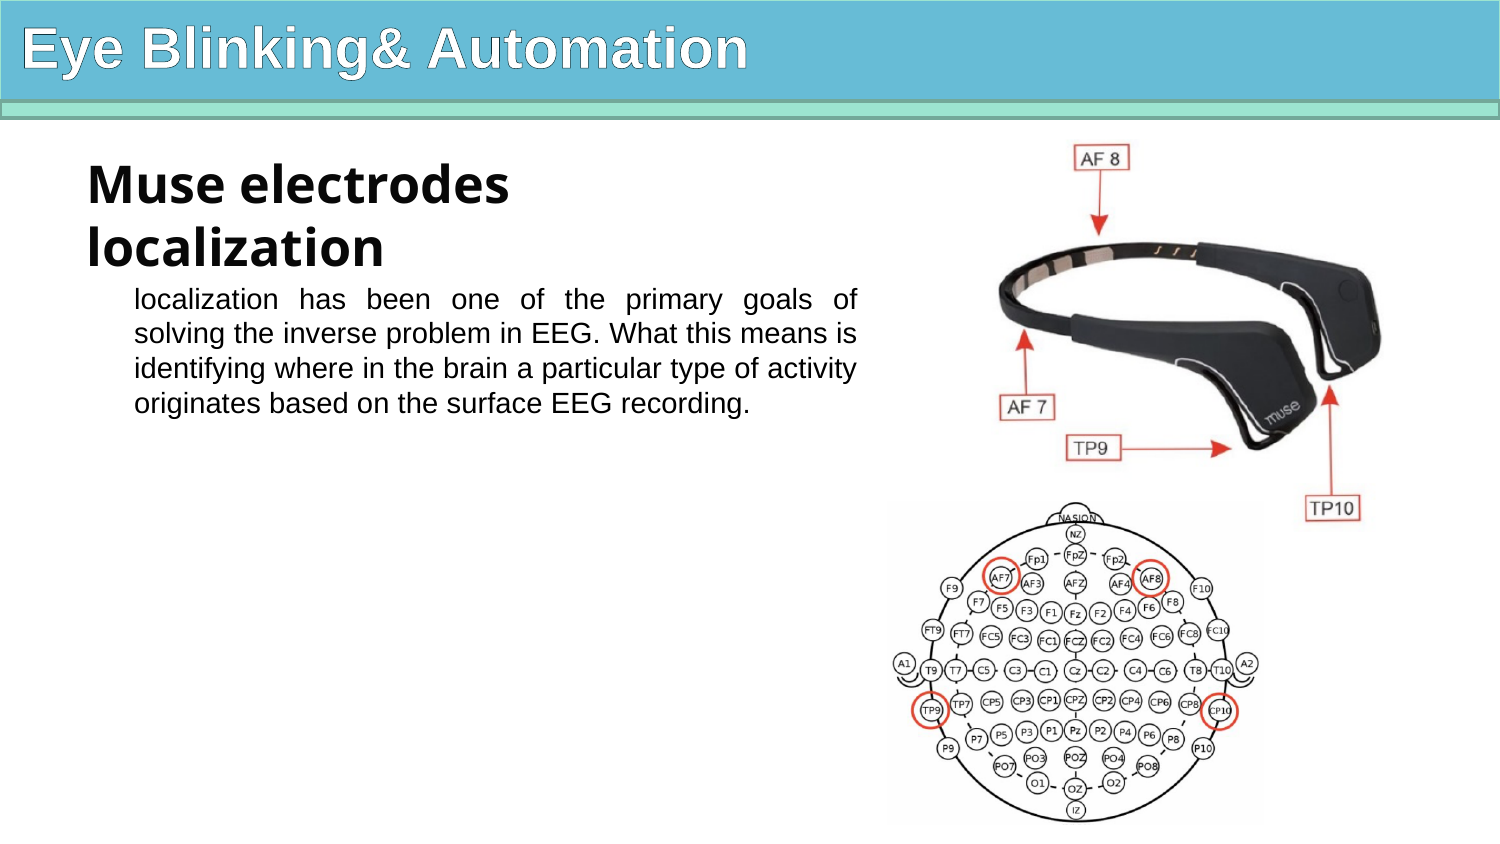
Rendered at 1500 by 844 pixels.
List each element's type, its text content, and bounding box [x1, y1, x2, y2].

text_box Eye Blinking& Automation [5, 2, 765, 88]
text_box [0, 99, 1500, 120]
text_box Muse electrodes localization [71, 144, 812, 347]
title 0 [0, 0, 1500, 99]
picture [884, 138, 1401, 825]
text_box localization has been one of the primary goals of solving the inverse problem in EEG. What this means is identifying where in the brain a particular type of activity originates based on the surface EEG recording. [119, 272, 874, 428]
